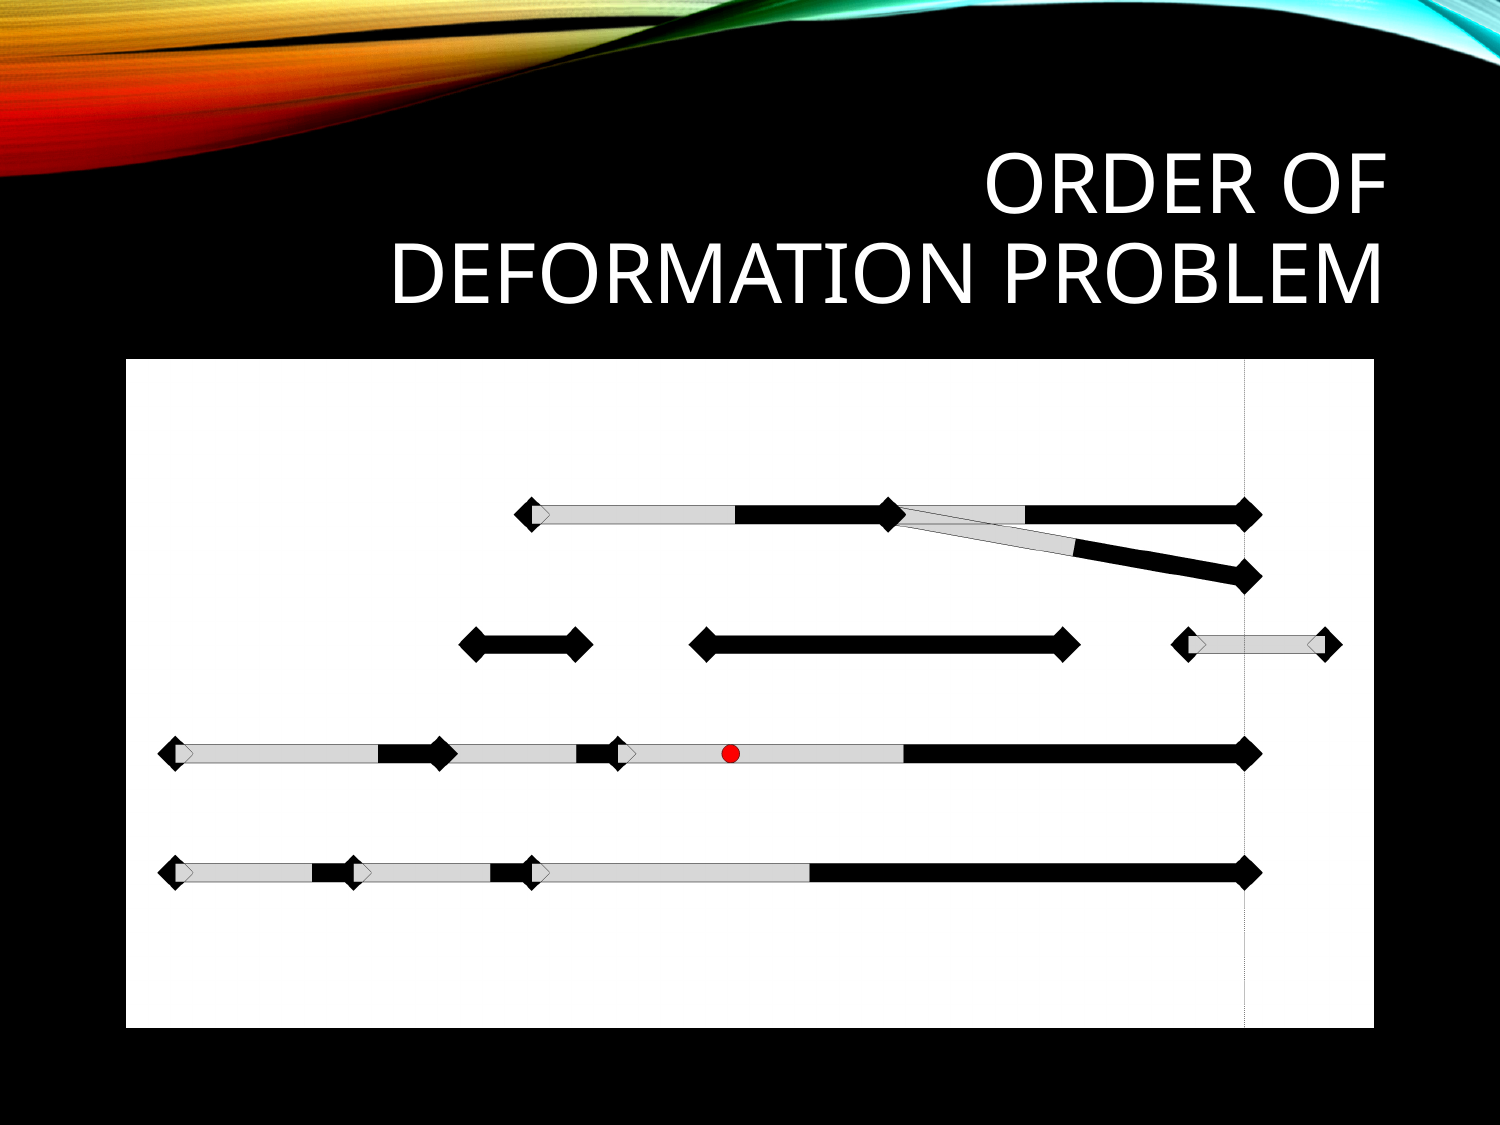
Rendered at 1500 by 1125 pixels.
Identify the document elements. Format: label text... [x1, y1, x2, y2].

title Order of deformation problem [356, 125, 1403, 338]
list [125, 359, 1374, 1028]
picture [0, 0, 1500, 178]
